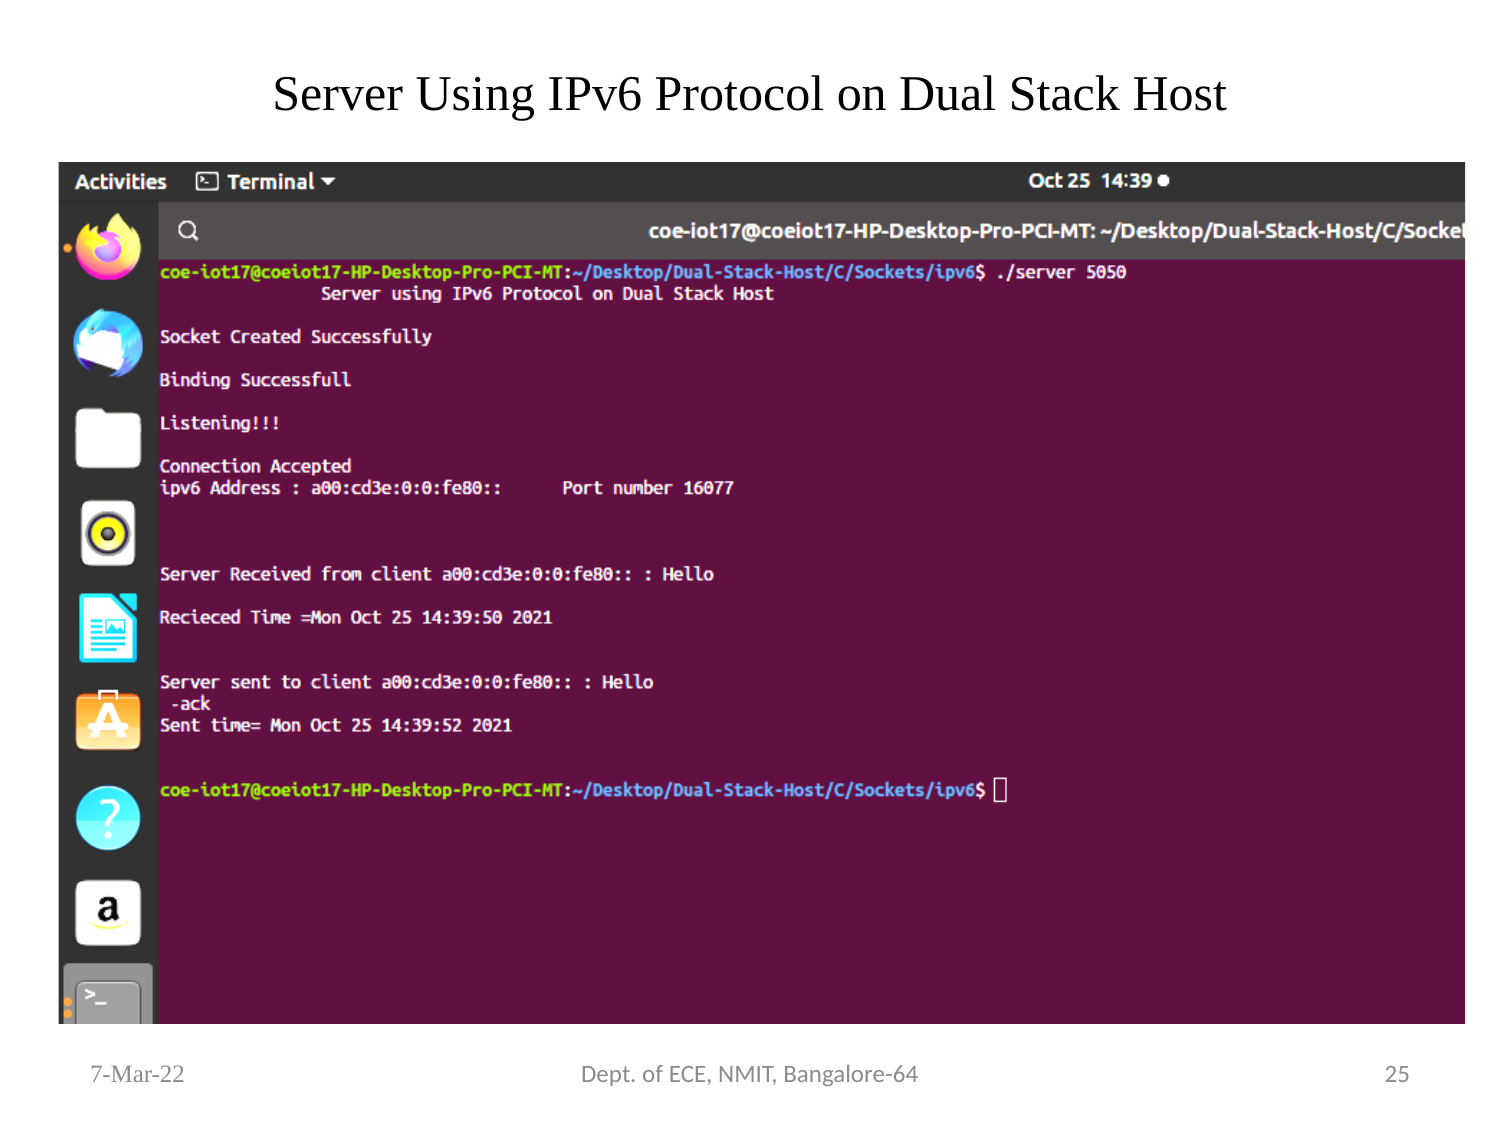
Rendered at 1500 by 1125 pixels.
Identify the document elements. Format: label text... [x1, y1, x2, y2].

title Server Using IPv6 Protocol on Dual Stack Host [56, 37, 1444, 143]
footer Dept. of ECE, NMIT, Bangalore-64 [512, 1042, 988, 1103]
slide_number 25 [1074, 1042, 1425, 1103]
slide_number 7-Mar-22 [75, 1042, 225, 1103]
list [58, 162, 1466, 1025]
